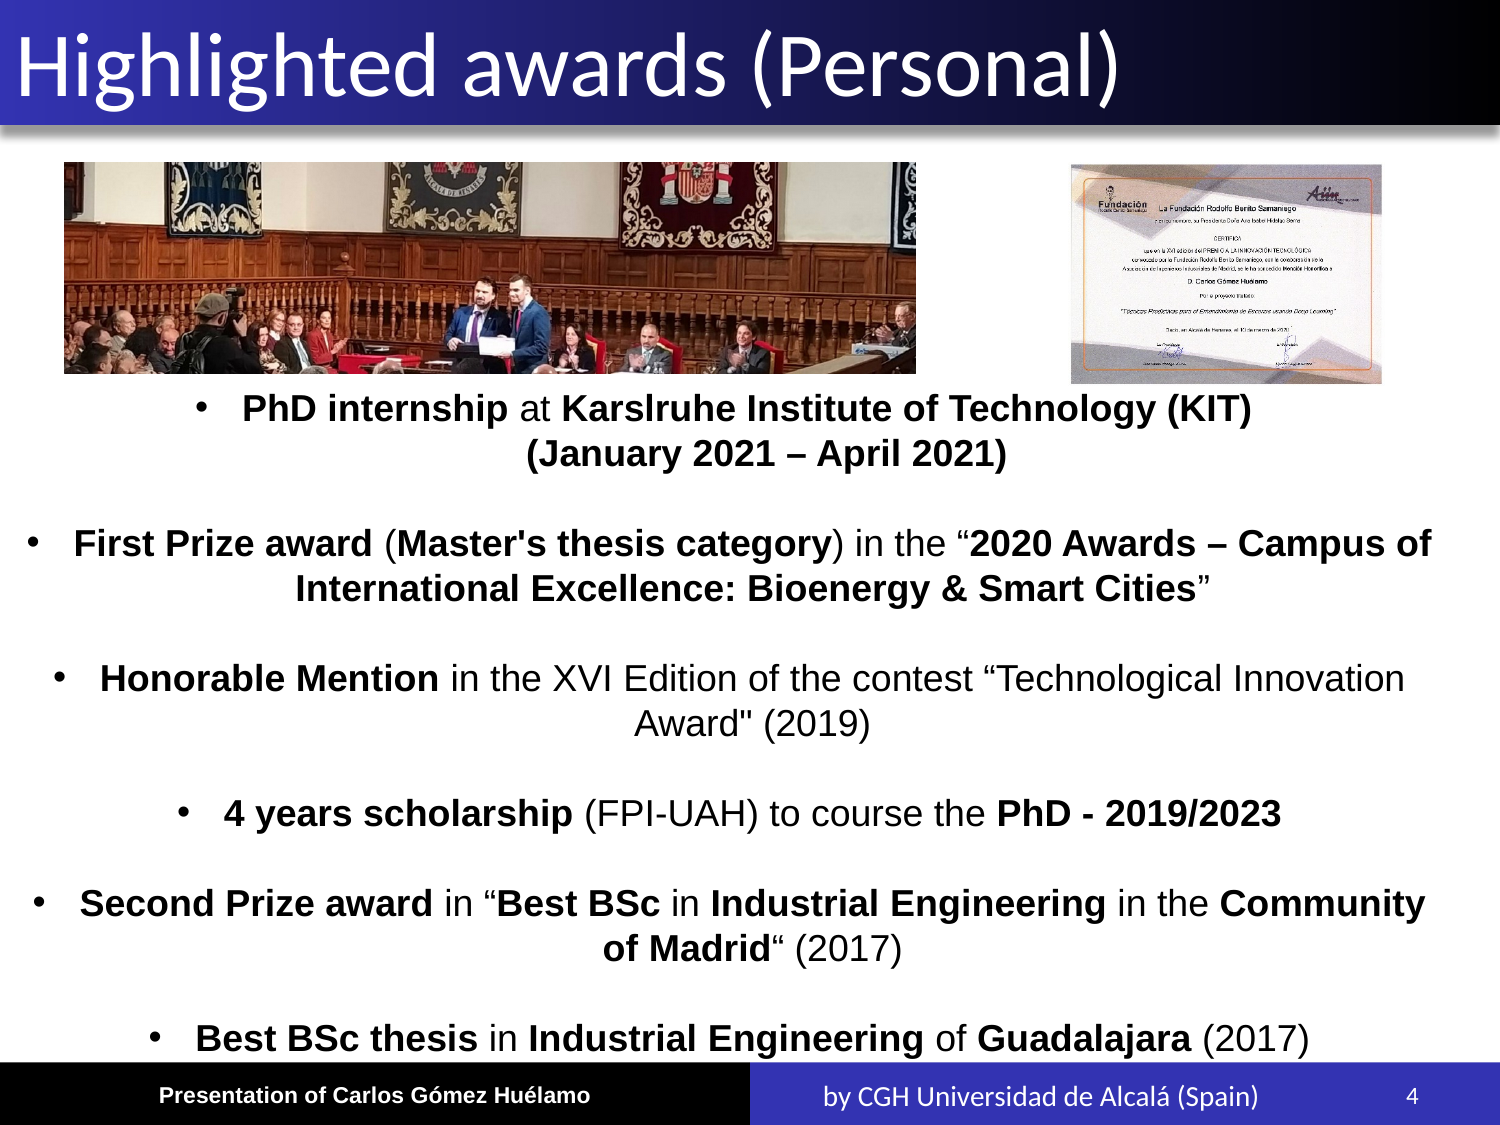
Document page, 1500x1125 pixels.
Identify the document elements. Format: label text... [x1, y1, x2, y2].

picture [1068, 162, 1385, 386]
picture [64, 162, 916, 375]
text_box PhD internship at Karslruhe Institute of Technology (KIT) (January 2021 – April 2021) First Prize award (Master's thesis category) in the “2020 Awards – Campus of International Excellence: Bioenergy & Smart Cities” Honorable Mention in the XVI Edition of the contest “Technological Innovation Award" (2019) 4 years scholarship (FPI-UAH) to course the PhD - 2019/2023 Second Prize award in “Best BSc in Industrial Engineering in the Community of Madrid“ (2017) Best BSc thesis in Industrial Engineering of Guadalajara (2017) [0, 376, 1461, 1067]
text_box Highlighted awards (Personal) [0, 0, 1433, 123]
slide_number 4 [1325, 1065, 1500, 1125]
